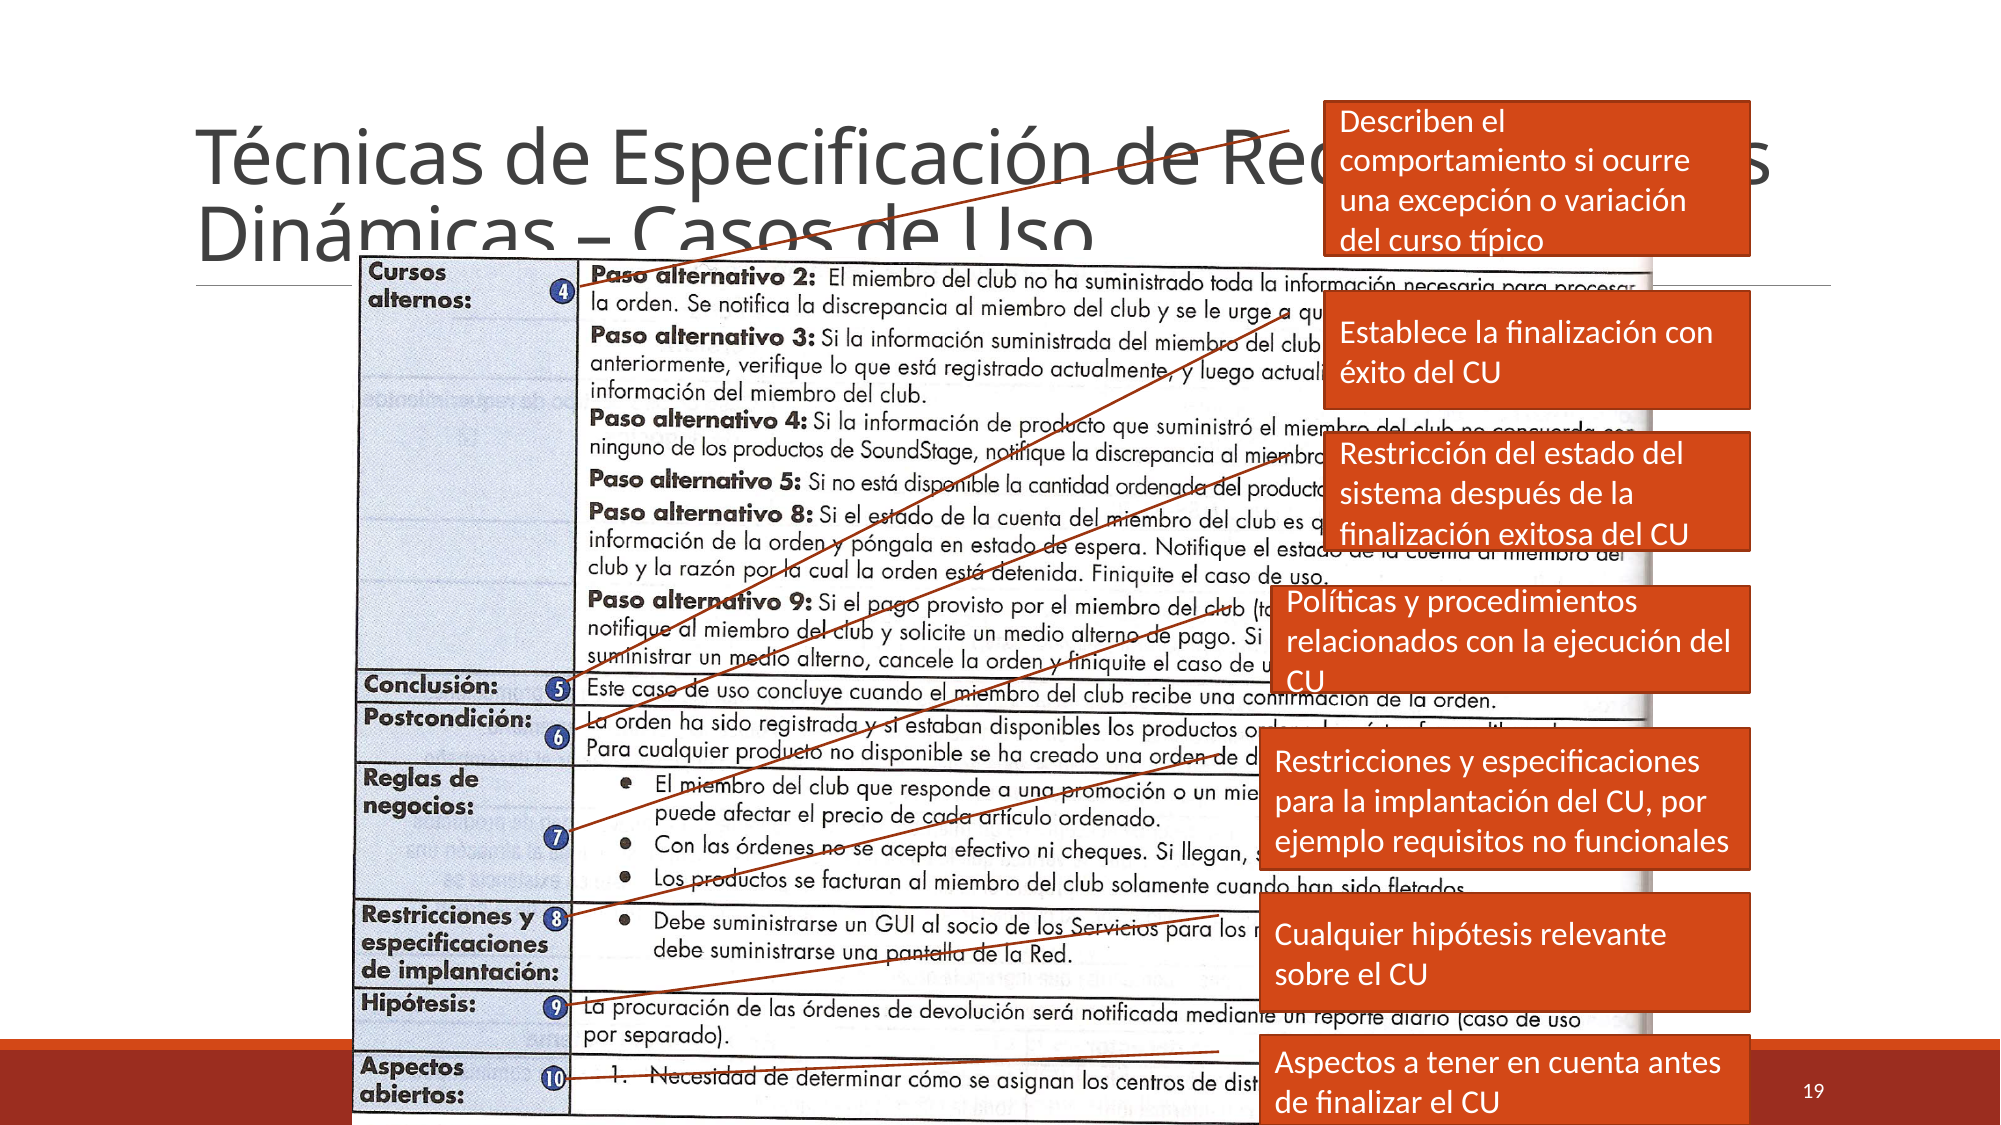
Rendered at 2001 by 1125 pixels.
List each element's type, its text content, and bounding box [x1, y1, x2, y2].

picture [352, 249, 1653, 1125]
title Técnicas de Especificación de Requerimientos Dinámicas – Casos de Uso [180, 47, 1830, 285]
text_box Aspectos a tener en cuenta antes de finalizar el CU [1661, 1034, 1751, 1125]
text_box Restricciones y especificaciones para la implantación del CU, por ejemplo requisitos no funcionales [1661, 727, 1751, 871]
text_box Establece la finalización con éxito del CU [1661, 290, 1751, 410]
text_box Restricción del estado del sistema después de la finalización exitosa del CU [1661, 431, 1751, 552]
text_box Describen el comportamiento si ocurre una excepción o variación del curso típico [753, 129, 1290, 247]
slide_number 19 [1751, 1059, 1840, 1120]
text_box Describen el comportamiento si ocurre una excepción o variación del curso típico [1323, 100, 1751, 257]
text_box Políticas y procedimientos relacionados con la ejecución del CU [1661, 585, 1751, 694]
text_box Cualquier hipótesis relevante sobre el CU [1661, 892, 1751, 1013]
